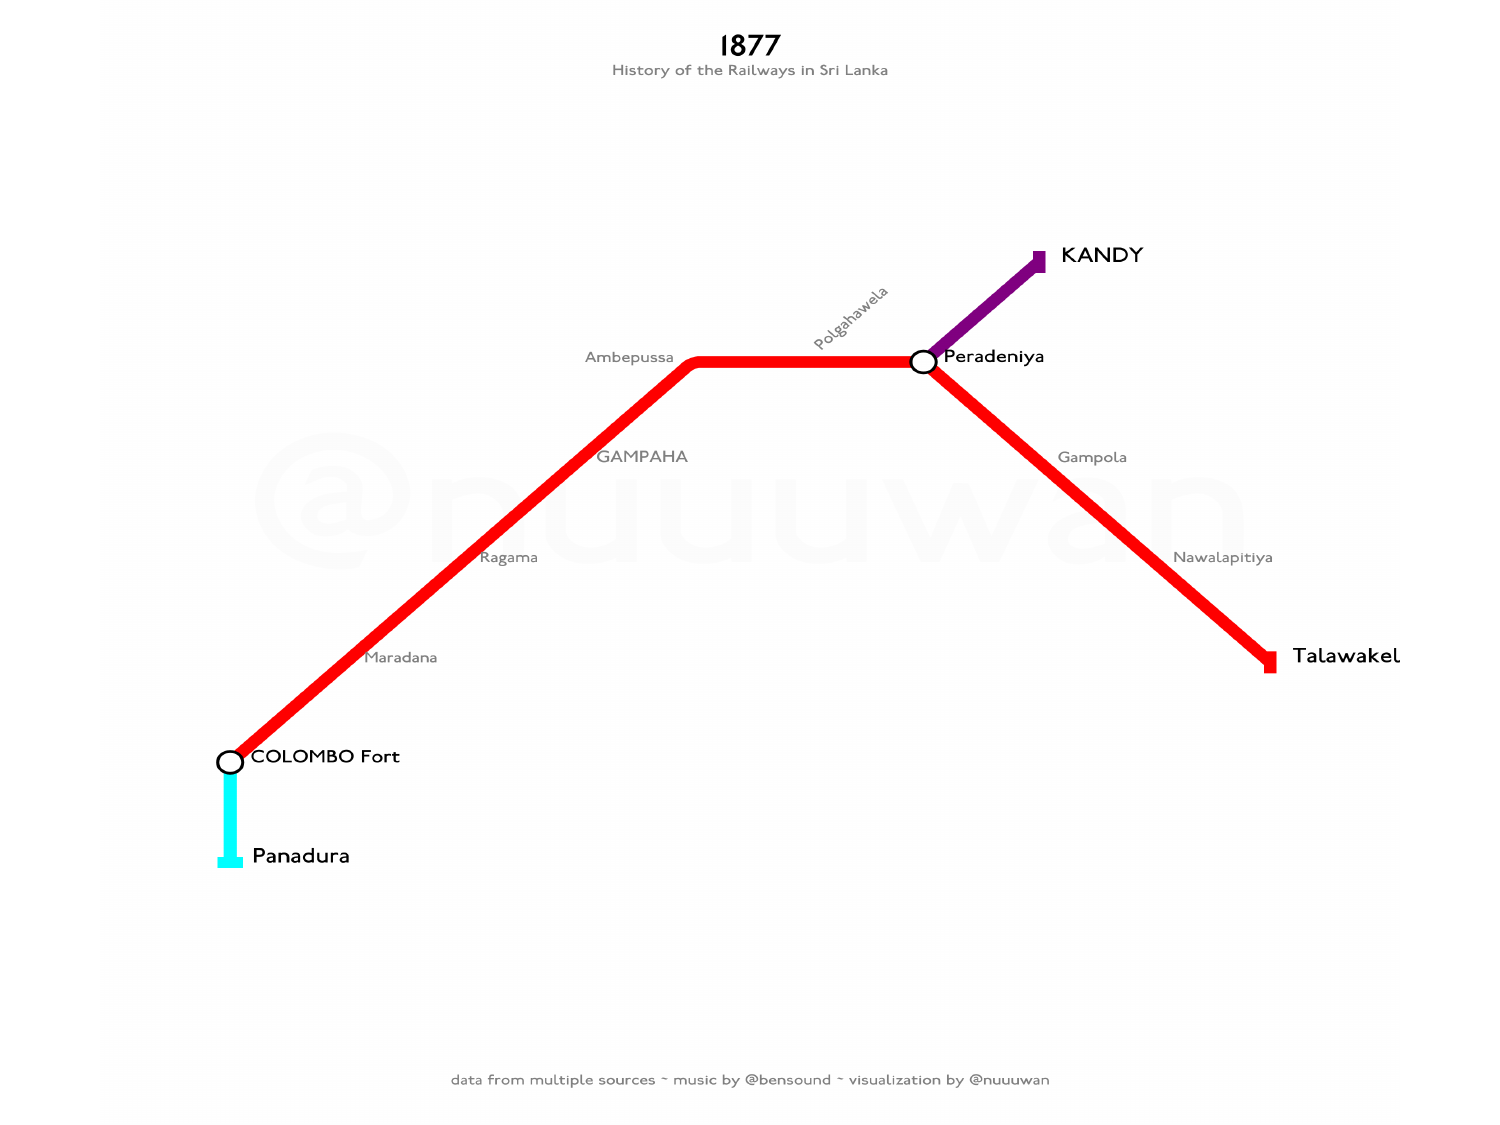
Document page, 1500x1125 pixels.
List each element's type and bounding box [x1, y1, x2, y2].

picture [100, 0, 1400, 1125]
